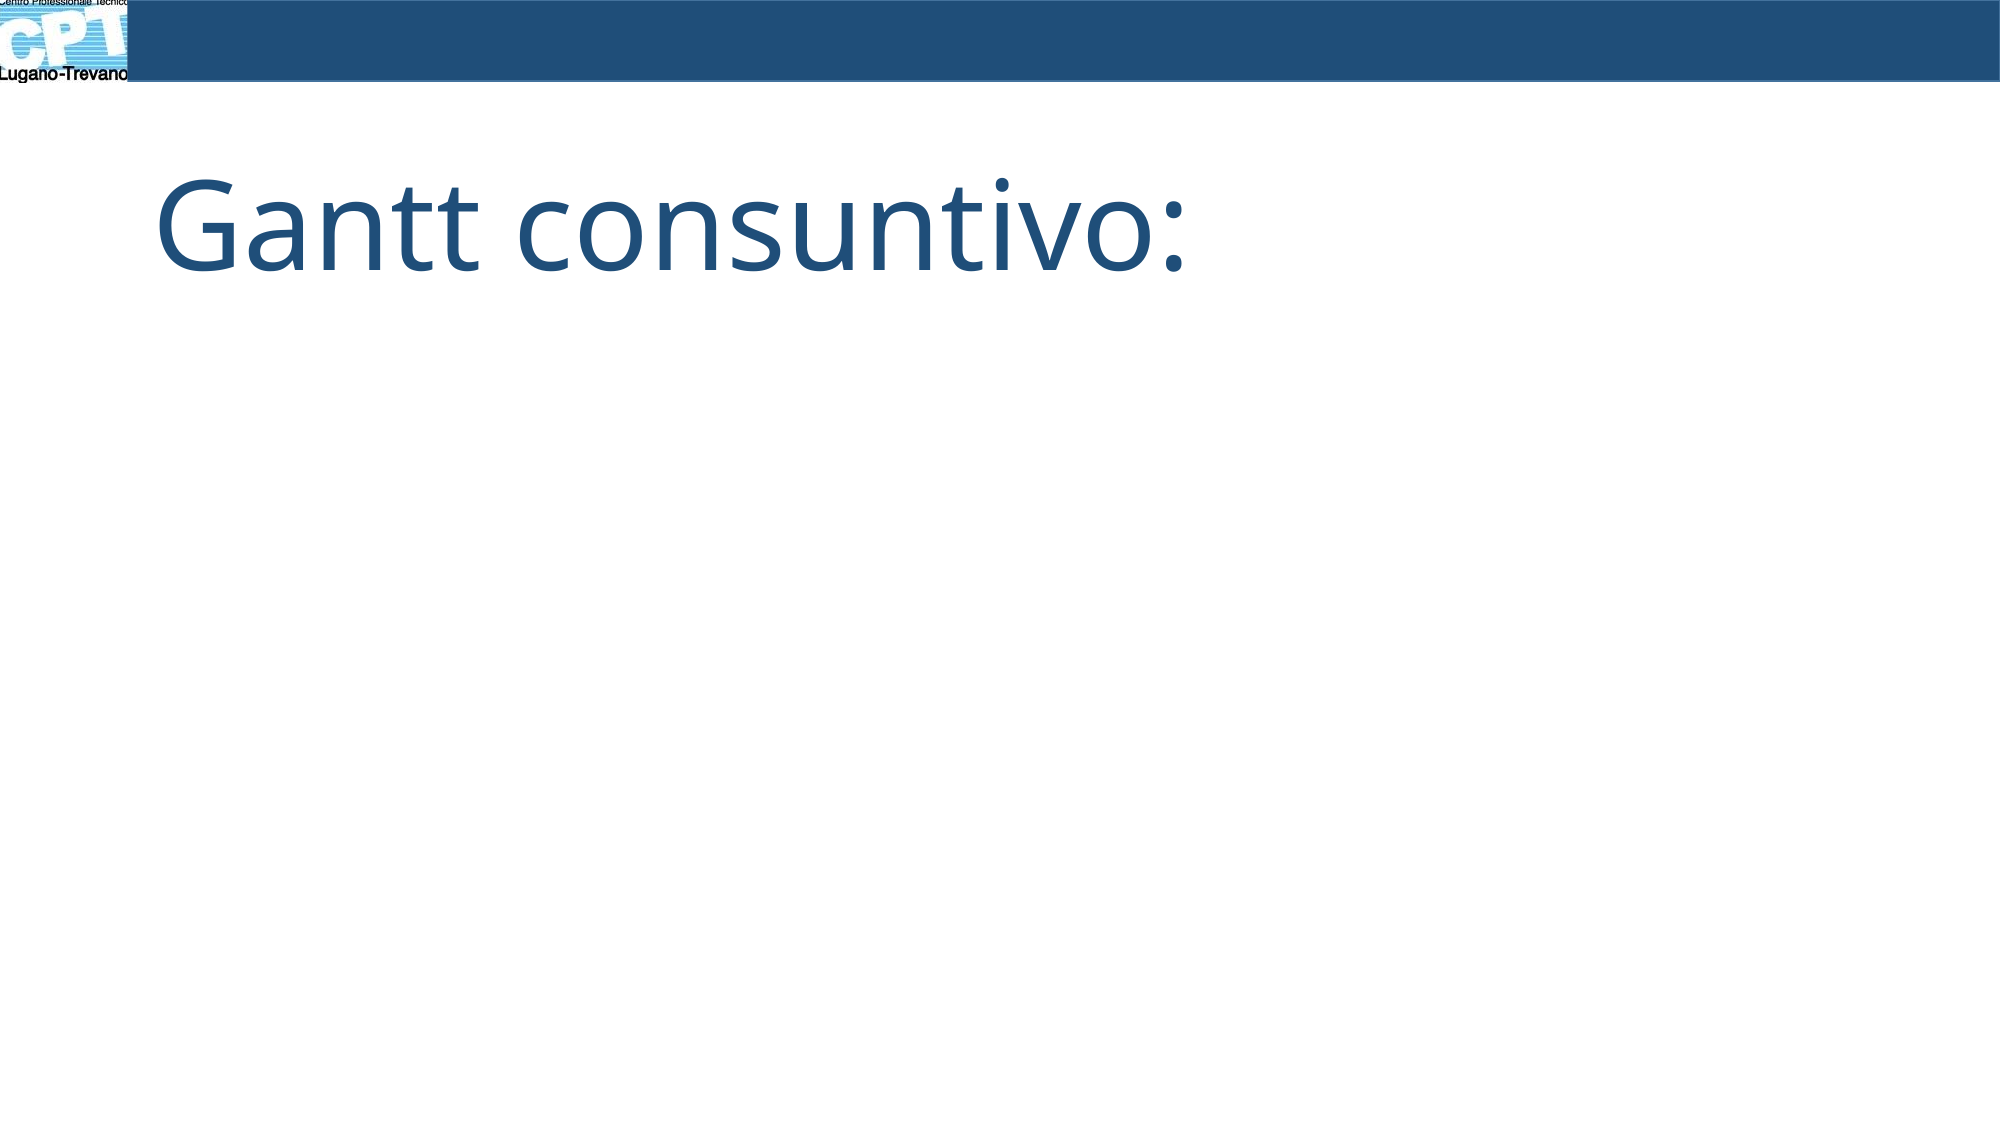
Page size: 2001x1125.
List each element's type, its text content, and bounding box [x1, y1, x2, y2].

text_box [128, 0, 2000, 82]
picture [0, 0, 128, 83]
title Gantt consuntivo: [137, 82, 2000, 377]
